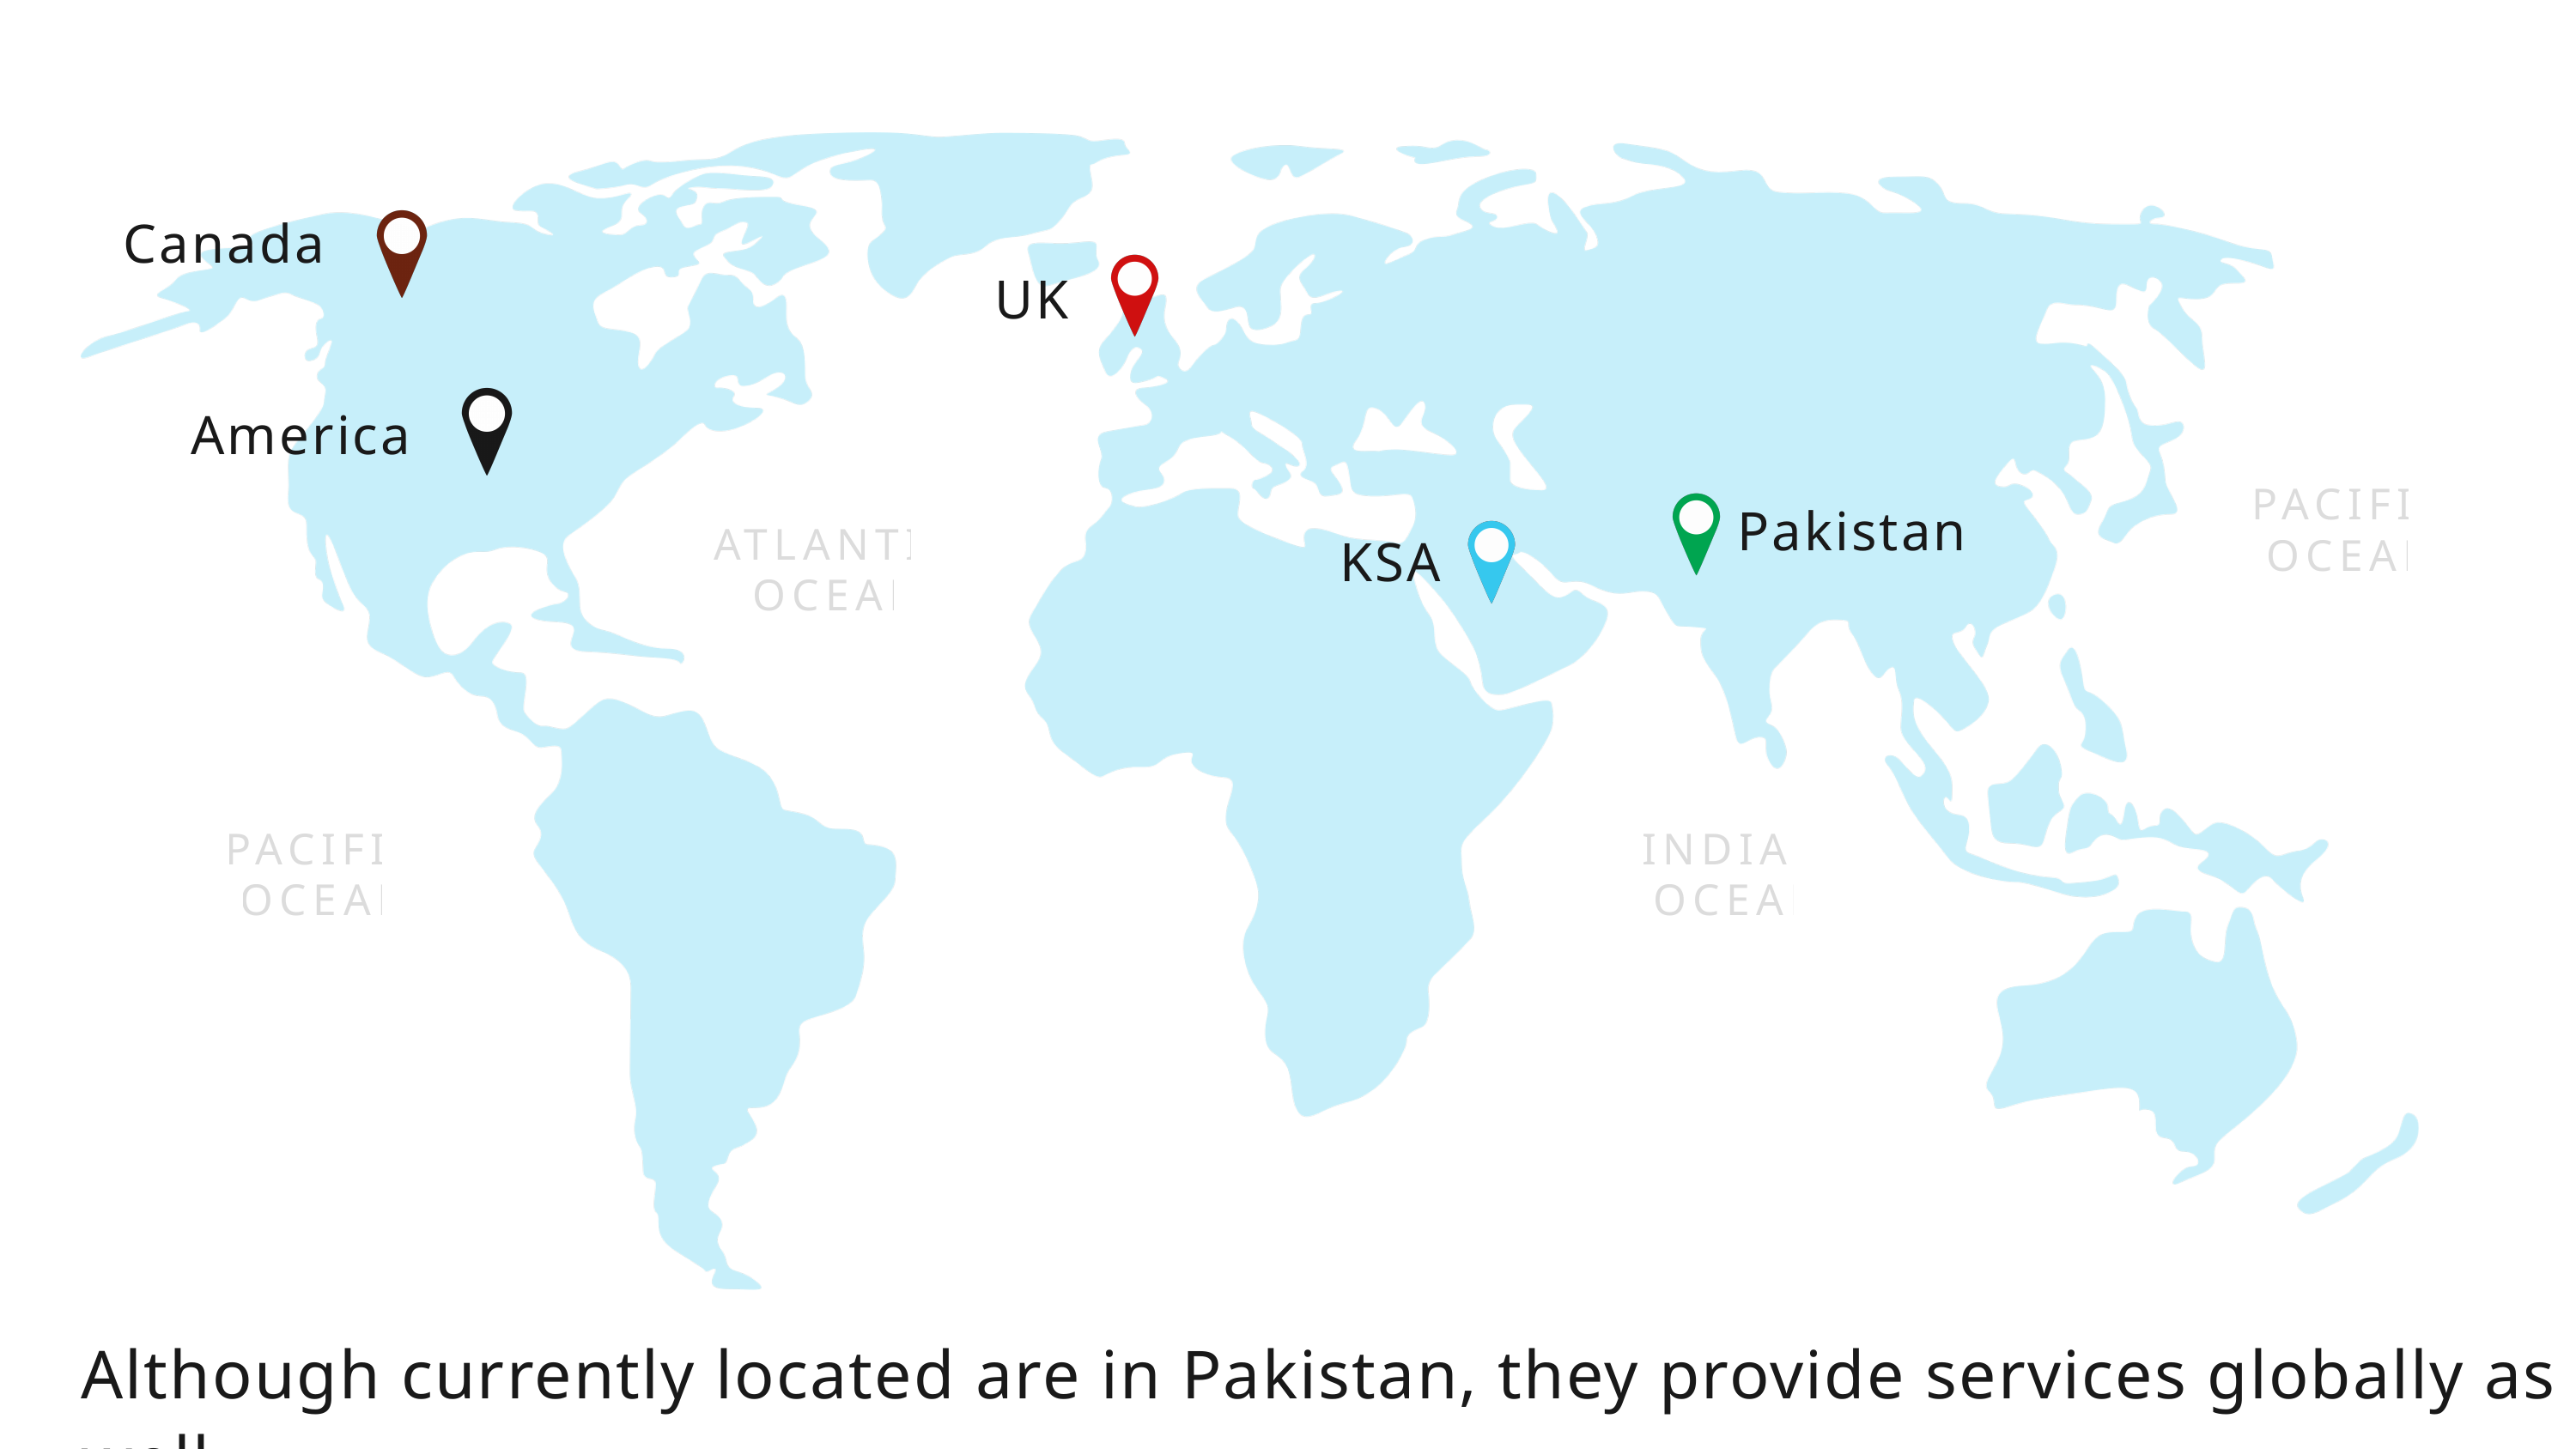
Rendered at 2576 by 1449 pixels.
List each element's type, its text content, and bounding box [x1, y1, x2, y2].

text_box ATLANTIC OCEAN [665, 517, 1008, 620]
text_box [1645, 479, 1747, 590]
text_box [433, 373, 541, 491]
text_box [81, 132, 2419, 1290]
text_box America [144, 396, 411, 465]
text_box [348, 195, 456, 313]
text_box [1084, 240, 1186, 351]
text_box INDIAN OCEAN [1566, 822, 1909, 925]
text_box [1441, 506, 1542, 618]
text_box UK [994, 260, 1084, 330]
text_box PACIFIC OCEAN [154, 822, 496, 925]
text_box PACIFIC OCEAN [2180, 476, 2523, 580]
text_box Although currently located are in Pakistan, they provide services globally as well. [81, 1325, 2573, 1449]
text_box KSA [1276, 523, 1442, 592]
text_box Pakistan [1737, 492, 1998, 561]
text_box Canada [112, 204, 325, 274]
